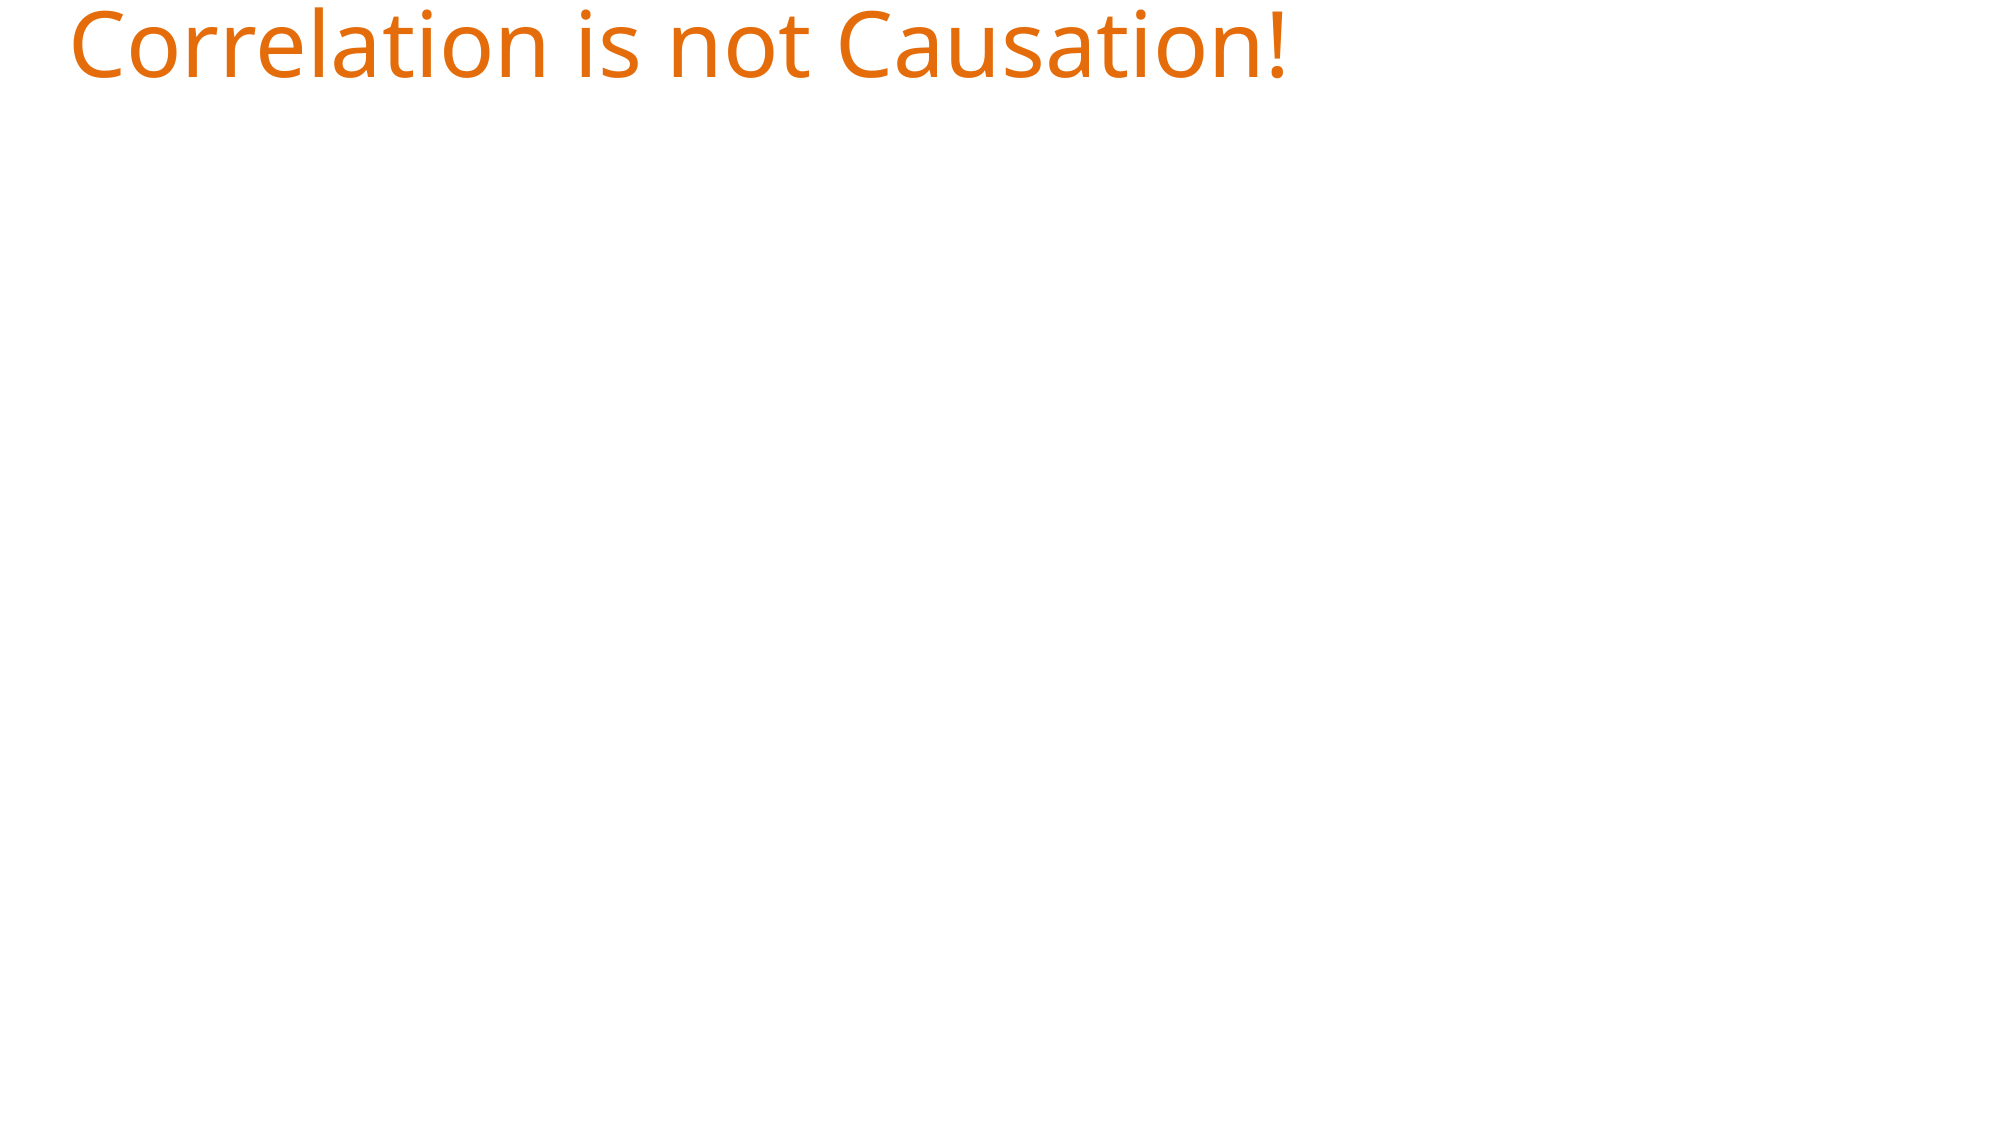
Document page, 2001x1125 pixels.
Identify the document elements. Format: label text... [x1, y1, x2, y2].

title Correlation is not Causation! [53, 0, 1800, 188]
